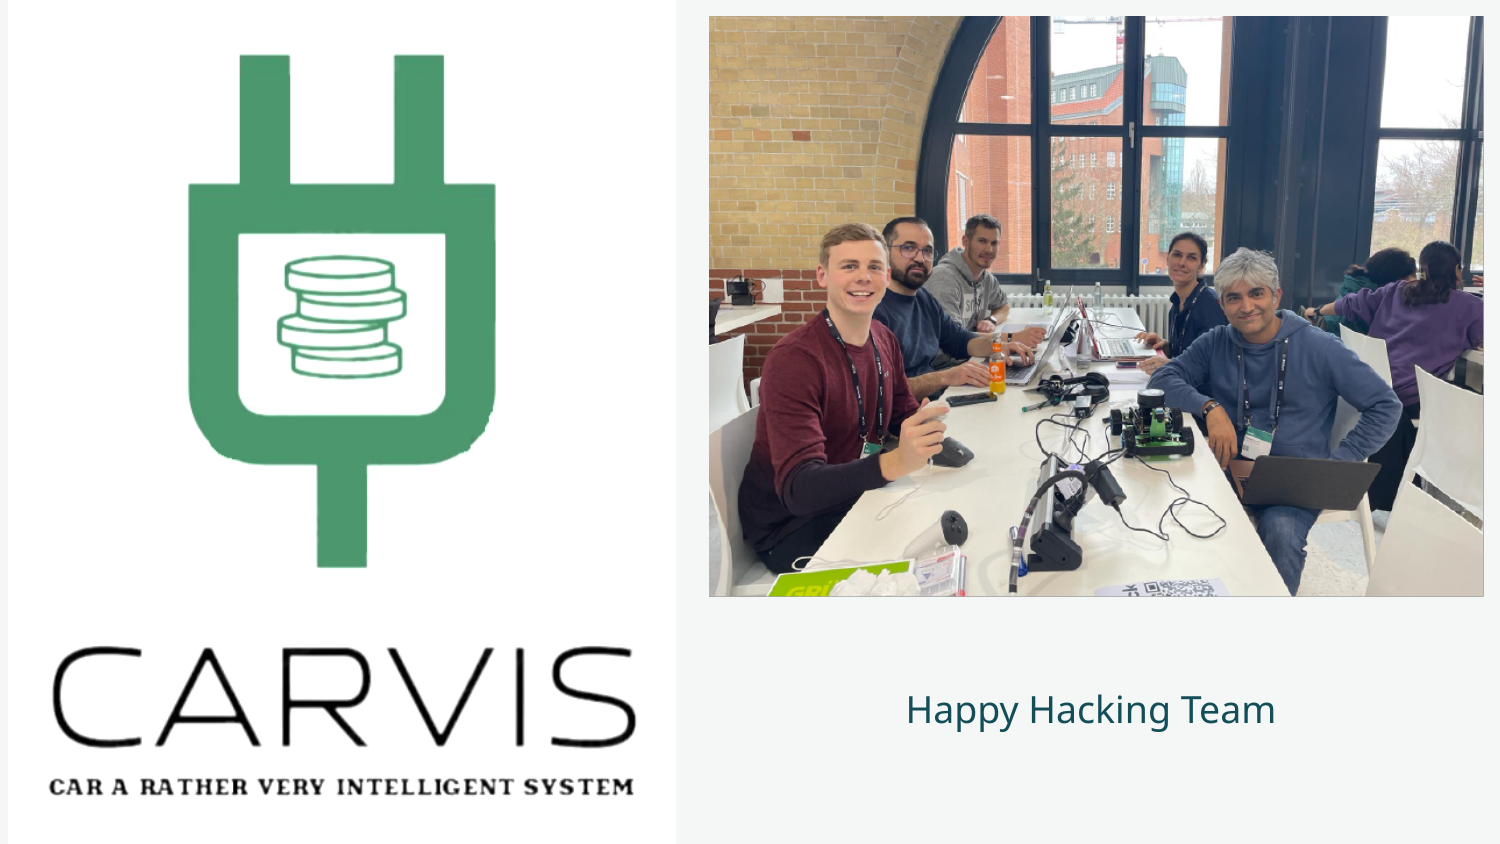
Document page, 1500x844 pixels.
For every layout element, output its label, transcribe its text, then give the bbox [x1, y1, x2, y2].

picture [708, 16, 1484, 598]
picture [8, 0, 677, 844]
text_box Happy Hacking Team [720, 670, 1472, 792]
